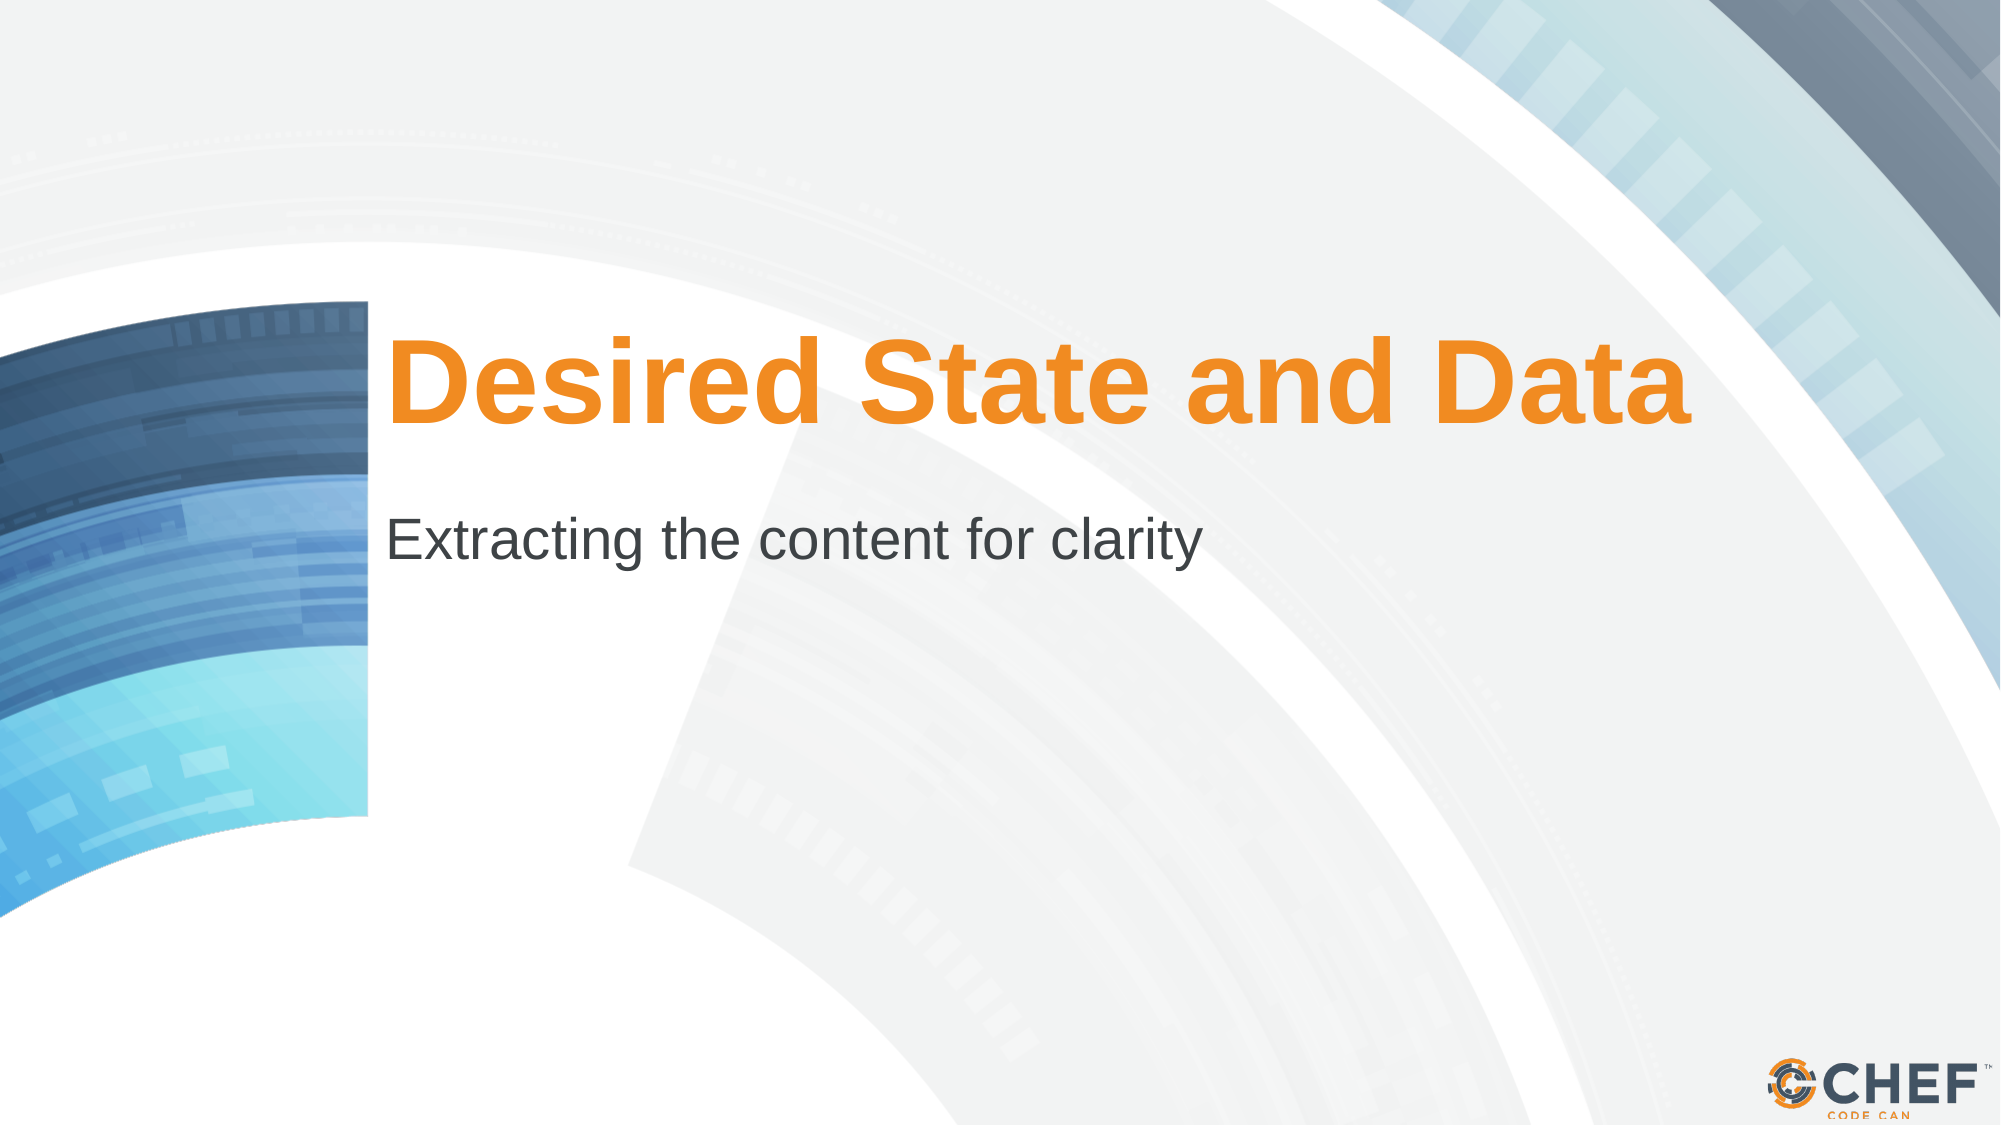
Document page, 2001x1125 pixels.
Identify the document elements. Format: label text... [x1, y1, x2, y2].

picture [0, 0, 2001, 1125]
subtitle Extracting the content for clarity [370, 494, 1721, 590]
title Desired State and Data [370, 302, 1721, 468]
